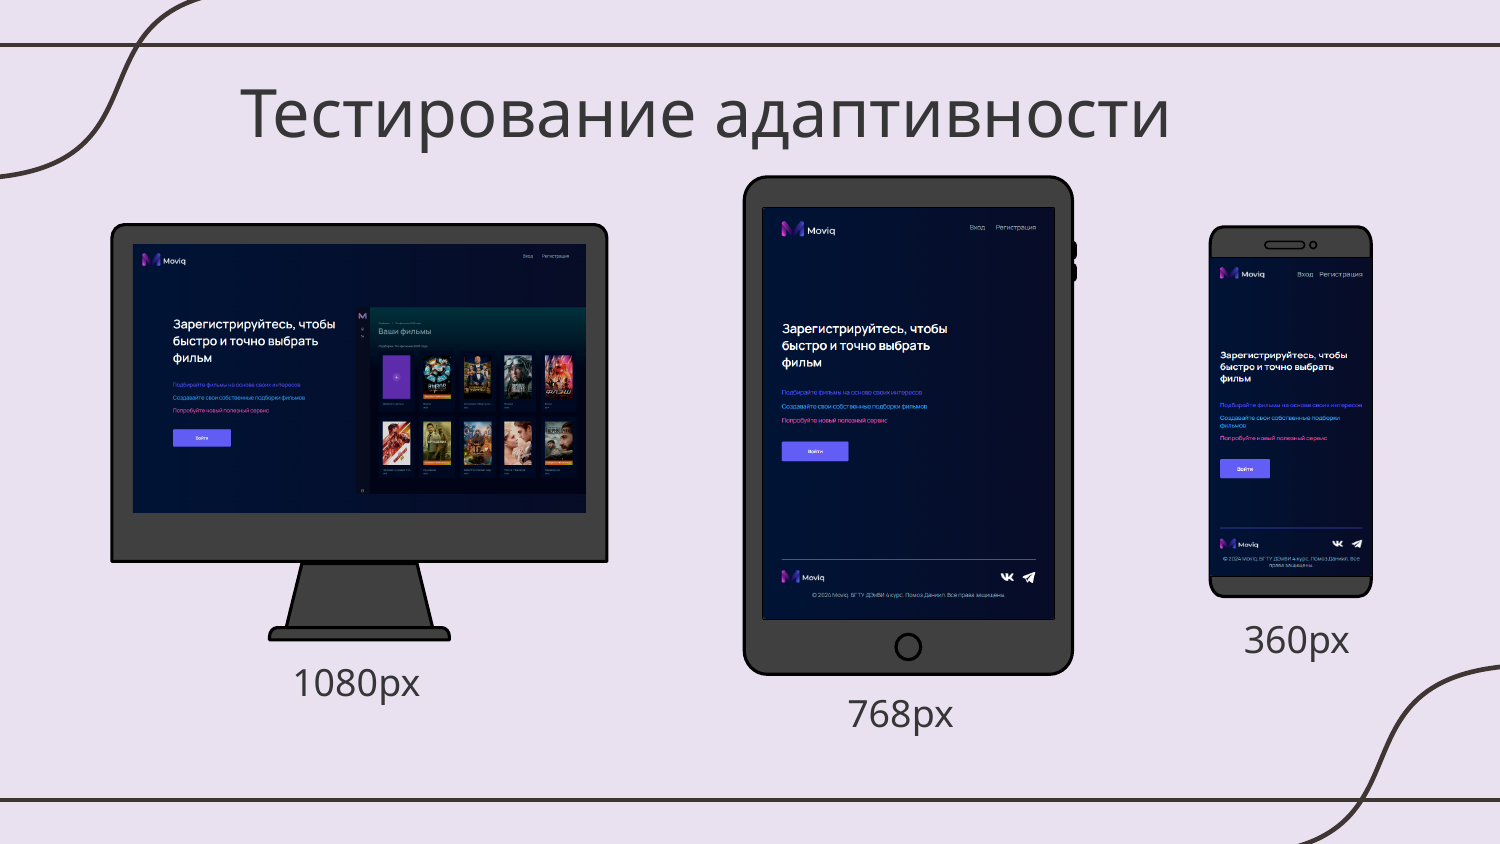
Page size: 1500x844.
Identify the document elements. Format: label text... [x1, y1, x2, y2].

text_box 360px [1228, 600, 1381, 664]
text_box 768px [832, 683, 985, 738]
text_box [1209, 583, 1372, 597]
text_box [743, 176, 1076, 675]
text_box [1209, 226, 1372, 257]
text_box 1080px [277, 648, 446, 707]
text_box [111, 224, 608, 641]
picture [1210, 257, 1372, 576]
picture [132, 244, 591, 513]
text_box Тестирование адаптивности [224, 55, 1261, 150]
picture [763, 208, 1054, 620]
